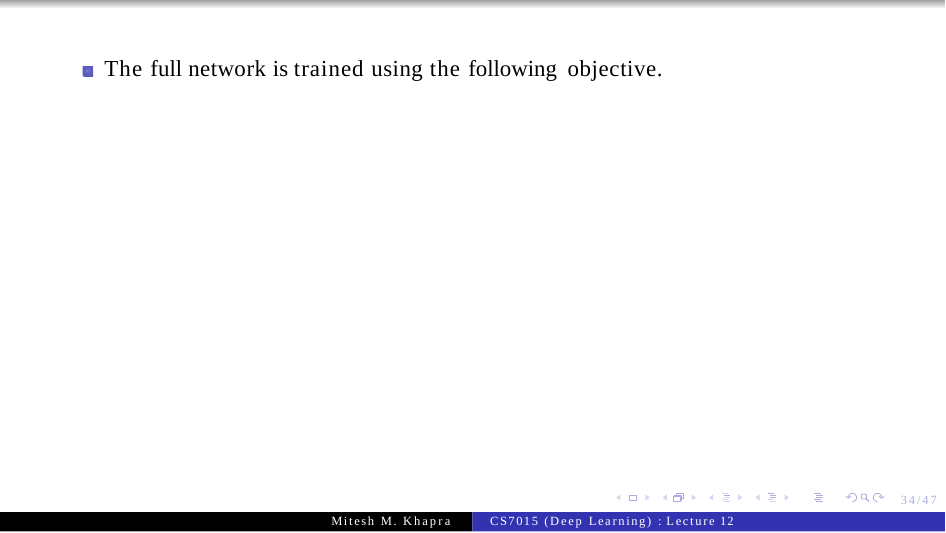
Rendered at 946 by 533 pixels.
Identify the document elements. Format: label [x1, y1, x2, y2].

text_box [0, 511, 946, 532]
text_box [0, 0, 945, 8]
text_box [82, 66, 94, 77]
text_box [898, 493, 941, 508]
text_box [102, 52, 671, 82]
